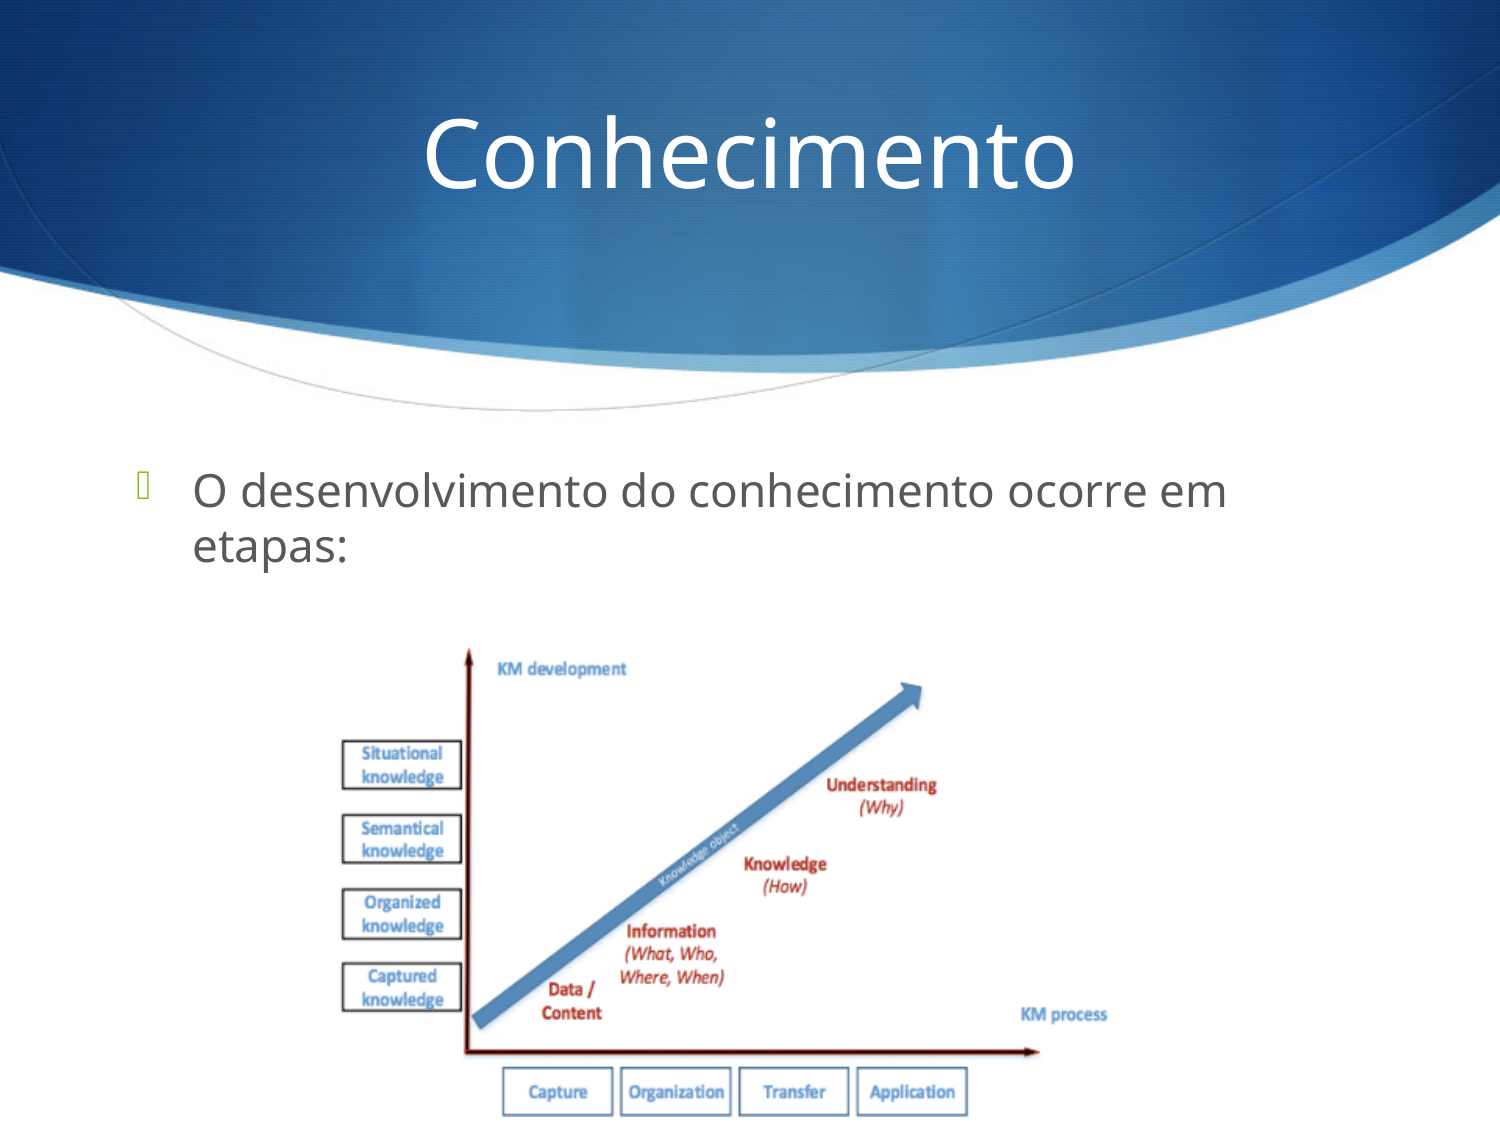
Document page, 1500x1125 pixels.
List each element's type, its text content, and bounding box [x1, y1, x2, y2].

picture [0, 0, 1500, 1125]
list O desenvolvimento do conhecimento ocorre em etapas: [121, 454, 1379, 675]
title Conhecimento [75, 56, 1425, 245]
